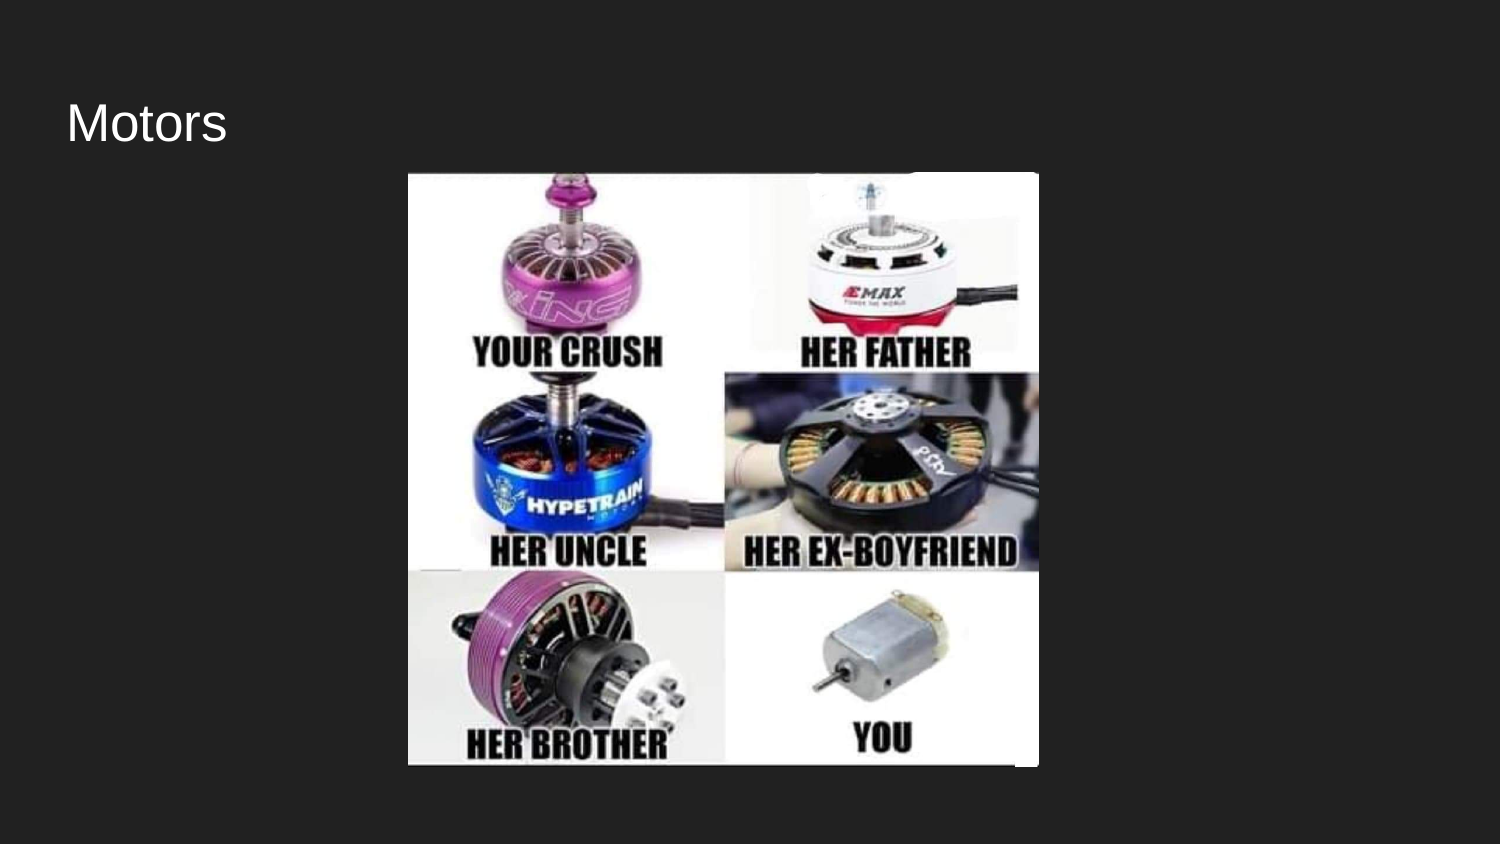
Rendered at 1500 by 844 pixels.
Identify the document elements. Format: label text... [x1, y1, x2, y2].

title Motors [51, 72, 1449, 167]
picture [407, 171, 1039, 767]
